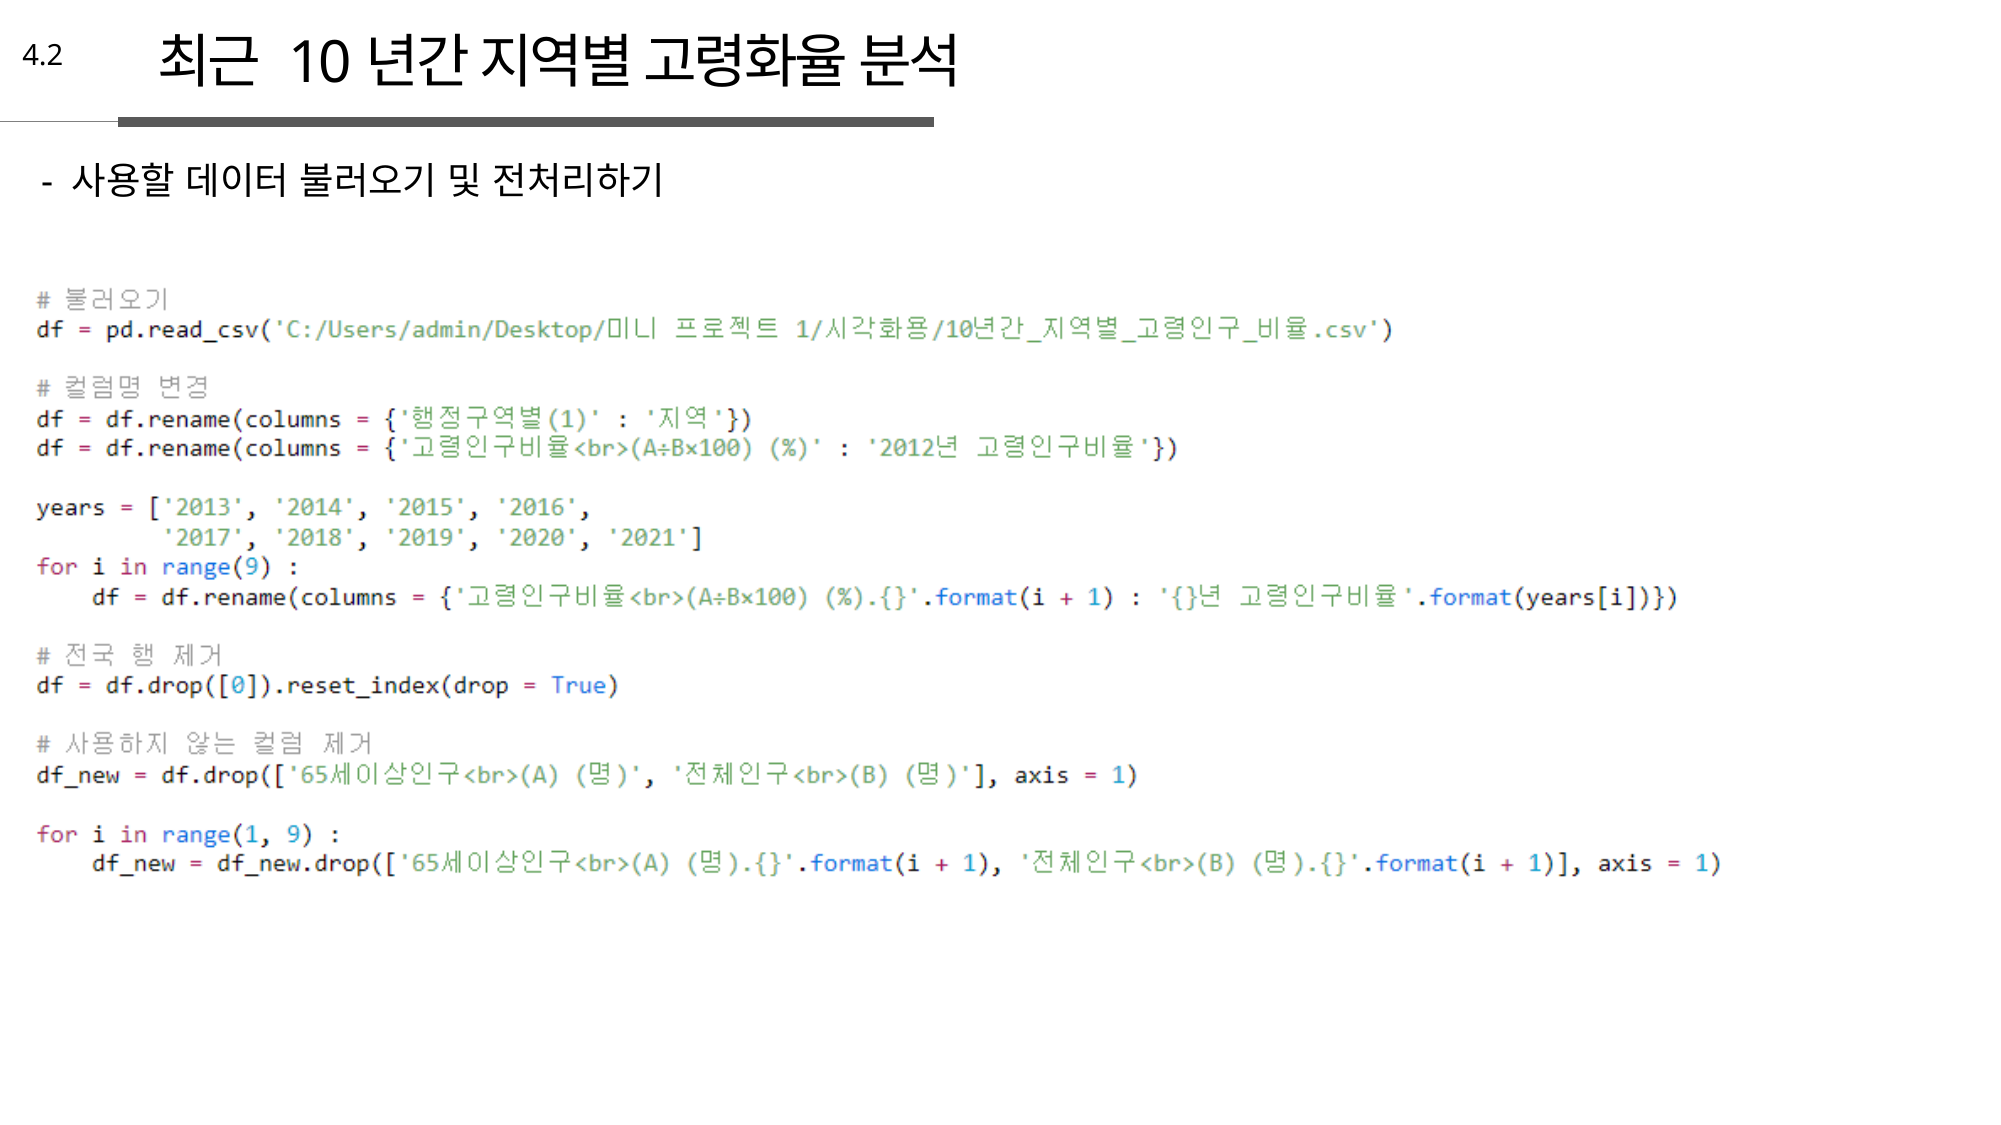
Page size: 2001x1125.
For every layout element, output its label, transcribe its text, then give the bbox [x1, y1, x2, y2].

picture [26, 280, 1733, 890]
text_box - 사용할 데이터 불러오기 및 전처리하기 [25, 149, 794, 210]
text_box 최근 10년간 지역별 고령화율 분석 [142, 16, 978, 172]
text_box 4.2 [7, 28, 79, 79]
